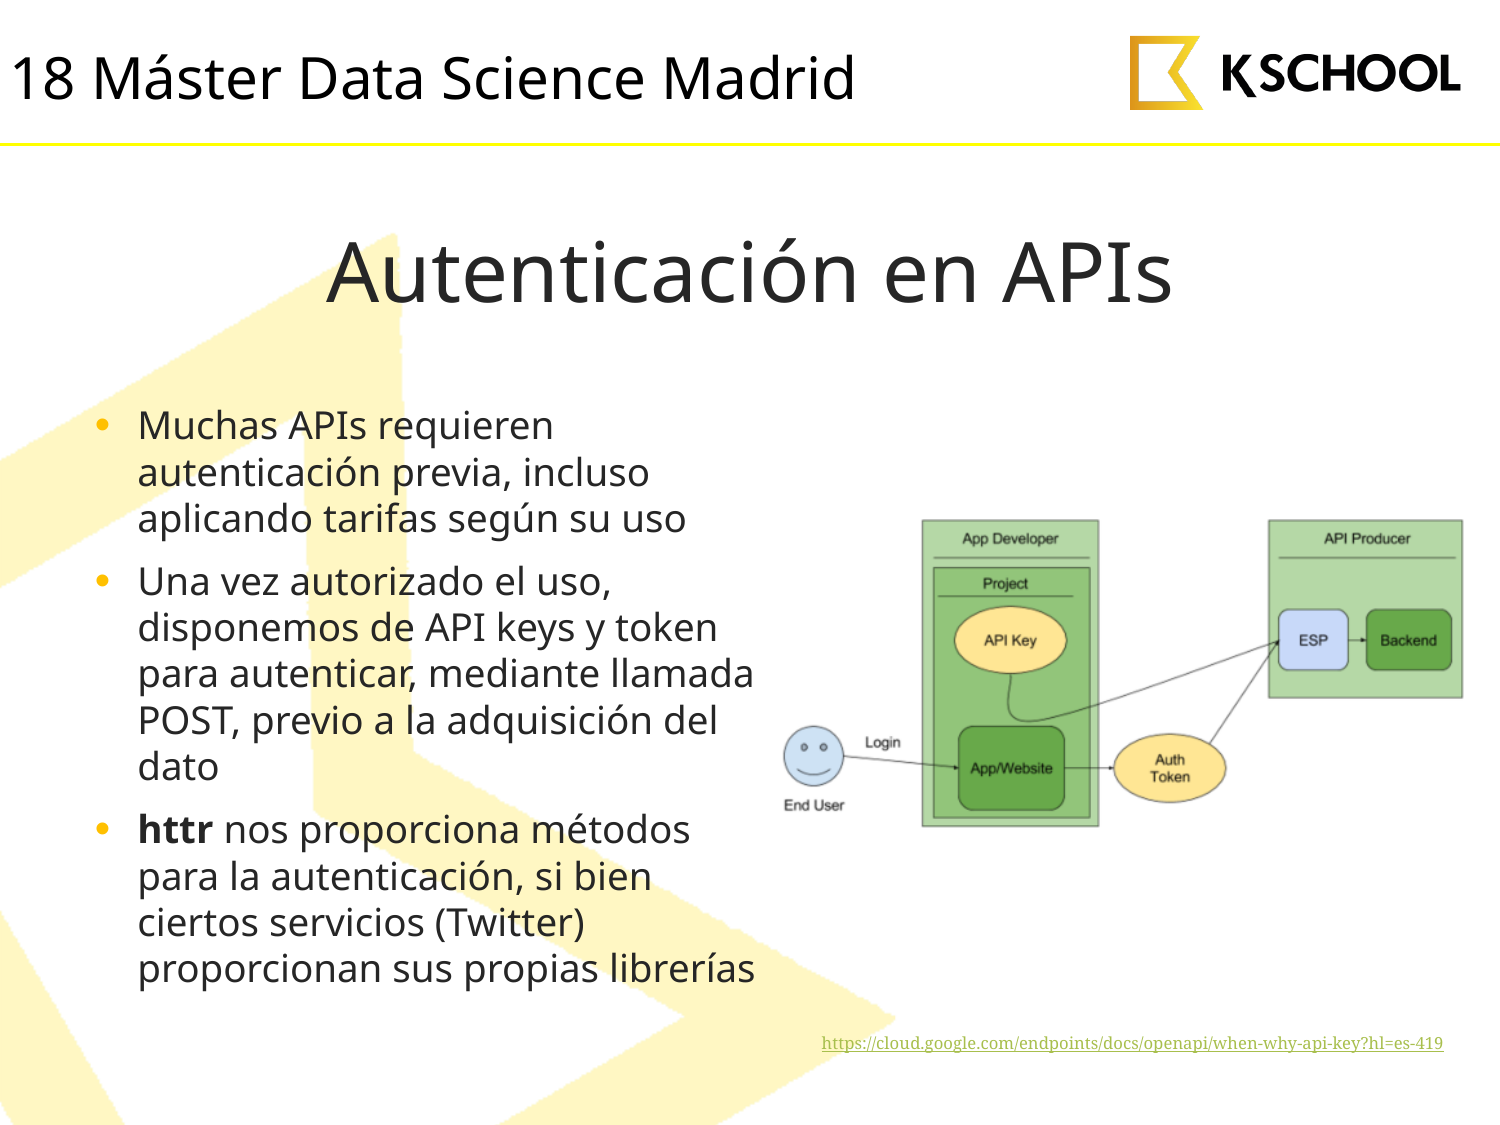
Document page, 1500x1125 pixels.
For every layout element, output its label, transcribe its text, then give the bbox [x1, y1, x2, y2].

text_box https://cloud.google.com/endpoints/docs/openapi/when-why-api-key?hl=es-419 [393, 1025, 1460, 1063]
picture [0, 188, 1473, 1125]
title Autenticación en APIs [193, 212, 1309, 427]
list Muchas APIs requieren autenticación previa, incluso aplicando tarifas según su uso Una vez autorizado el uso, disponemos de API keys y token para autenticar, mediante llamada POST, previo a la adquisición del dato httr nos proporciona métodos para la autenticación, si bien ciertos servicios (Twitter) proporcionan sus propias librerías [80, 393, 777, 1018]
picture [1121, 23, 1473, 120]
